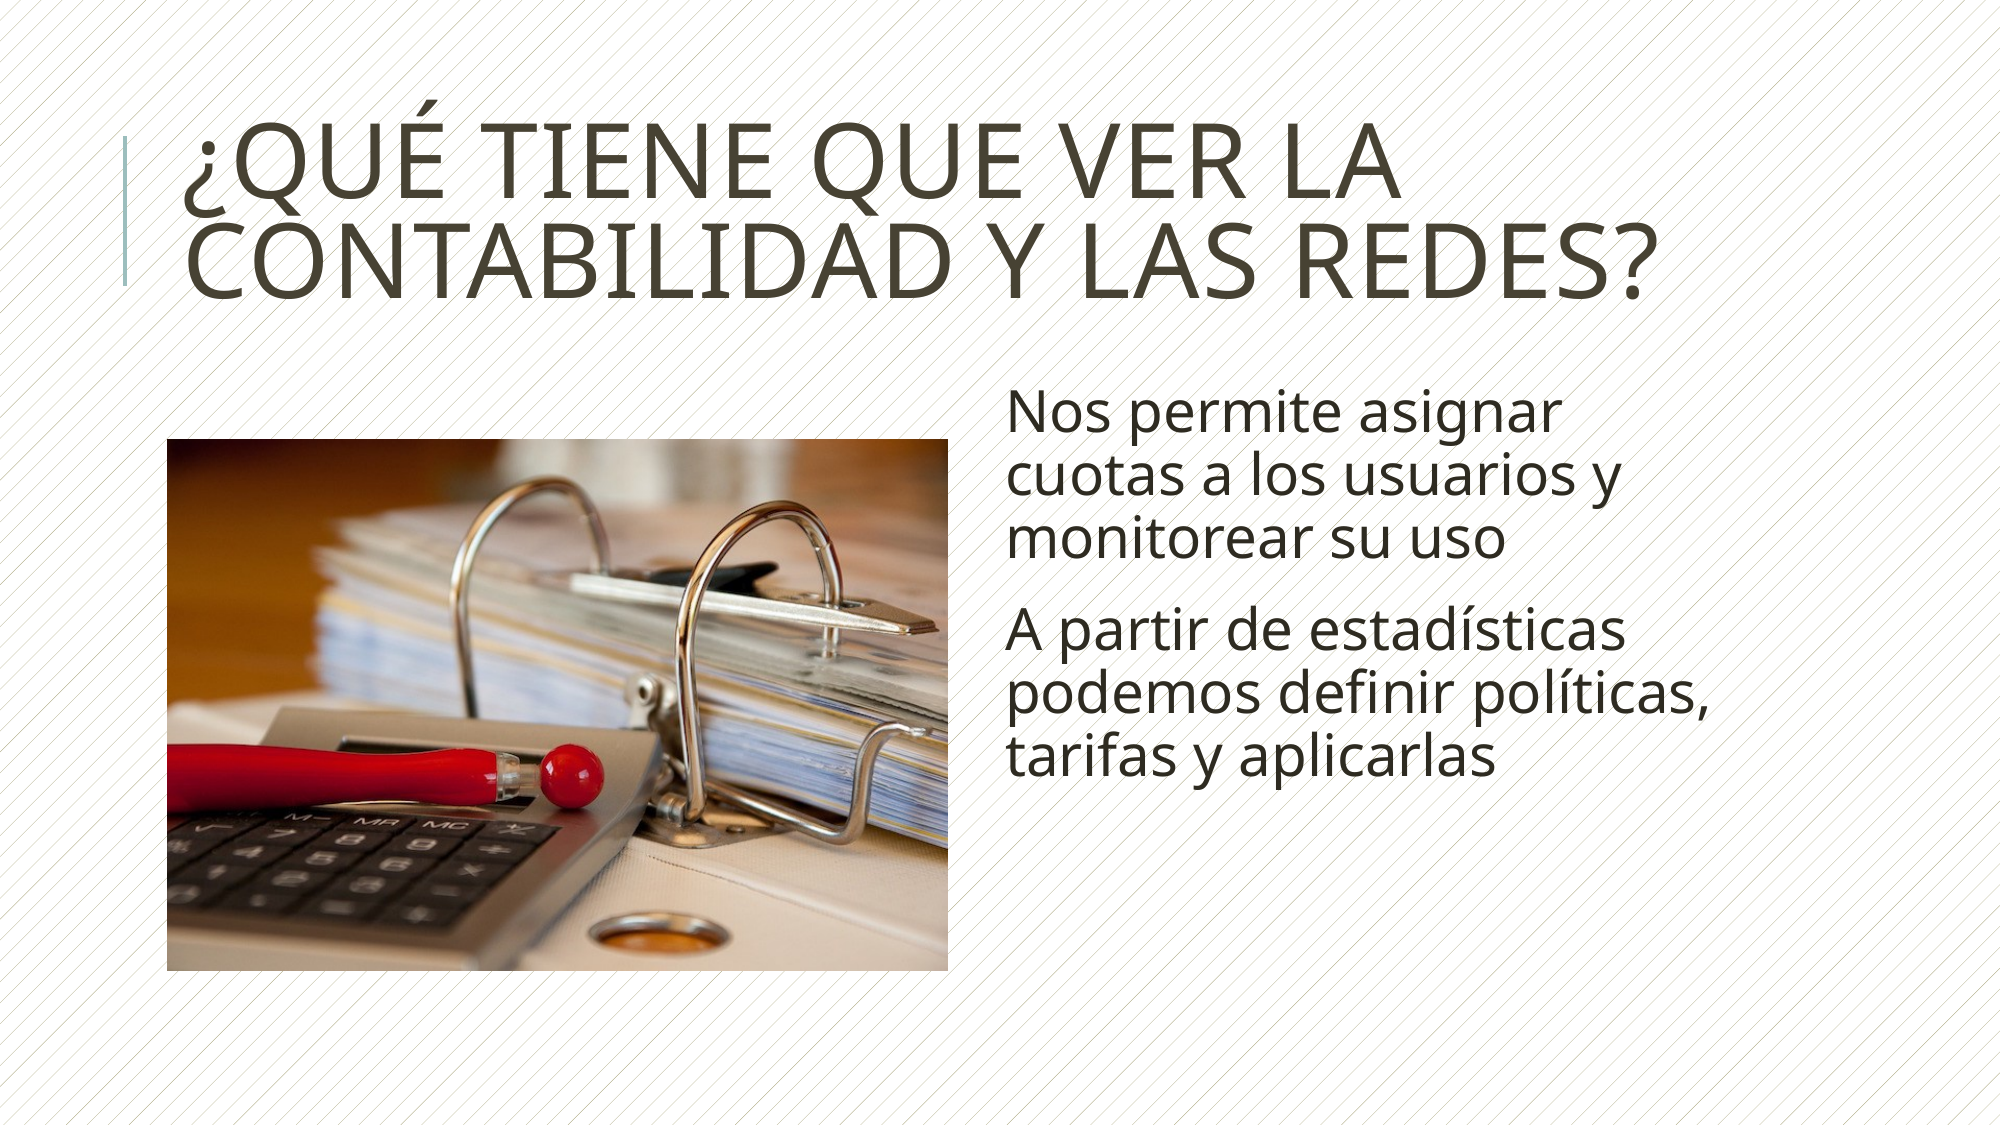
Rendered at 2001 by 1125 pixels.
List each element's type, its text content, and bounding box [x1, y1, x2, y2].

list Nos permite asignar cuotas a los usuarios y monitorear su uso A partir de estadísticas podemos definir políticas, tarifas y aplicarlas [982, 375, 1763, 1035]
title ¿Qué tiene que ver la contabilidad y las redes? [168, 96, 1763, 342]
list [167, 439, 949, 971]
